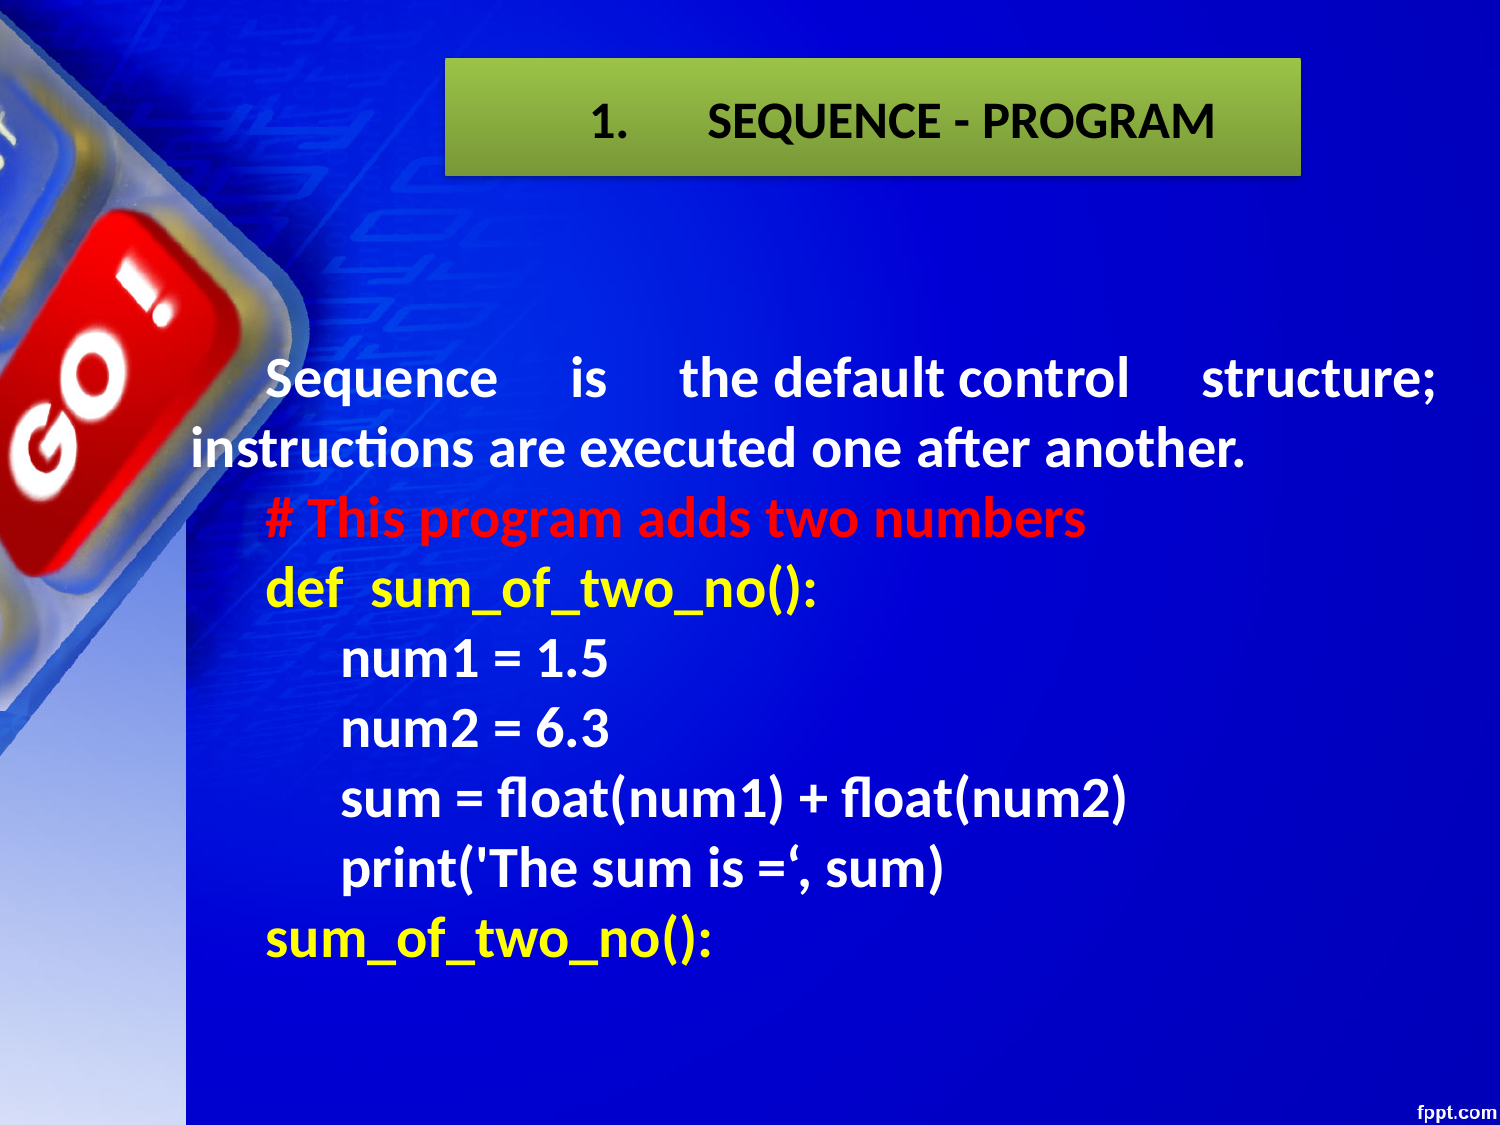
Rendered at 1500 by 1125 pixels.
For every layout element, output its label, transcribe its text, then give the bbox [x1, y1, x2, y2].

picture [0, 0, 1500, 1125]
text_box 1. SEQUENCE - PROGRAM [445, 58, 1301, 176]
text_box Sequence is the default control structure; instructions are executed one after another. # This program adds two numbers def sum_of_two_no(): num1 = 1.5 num2 = 6.3 sum = float(num1) + float(num2) print('The sum is =‘, sum) sum_of_two_no(): [175, 331, 1453, 977]
